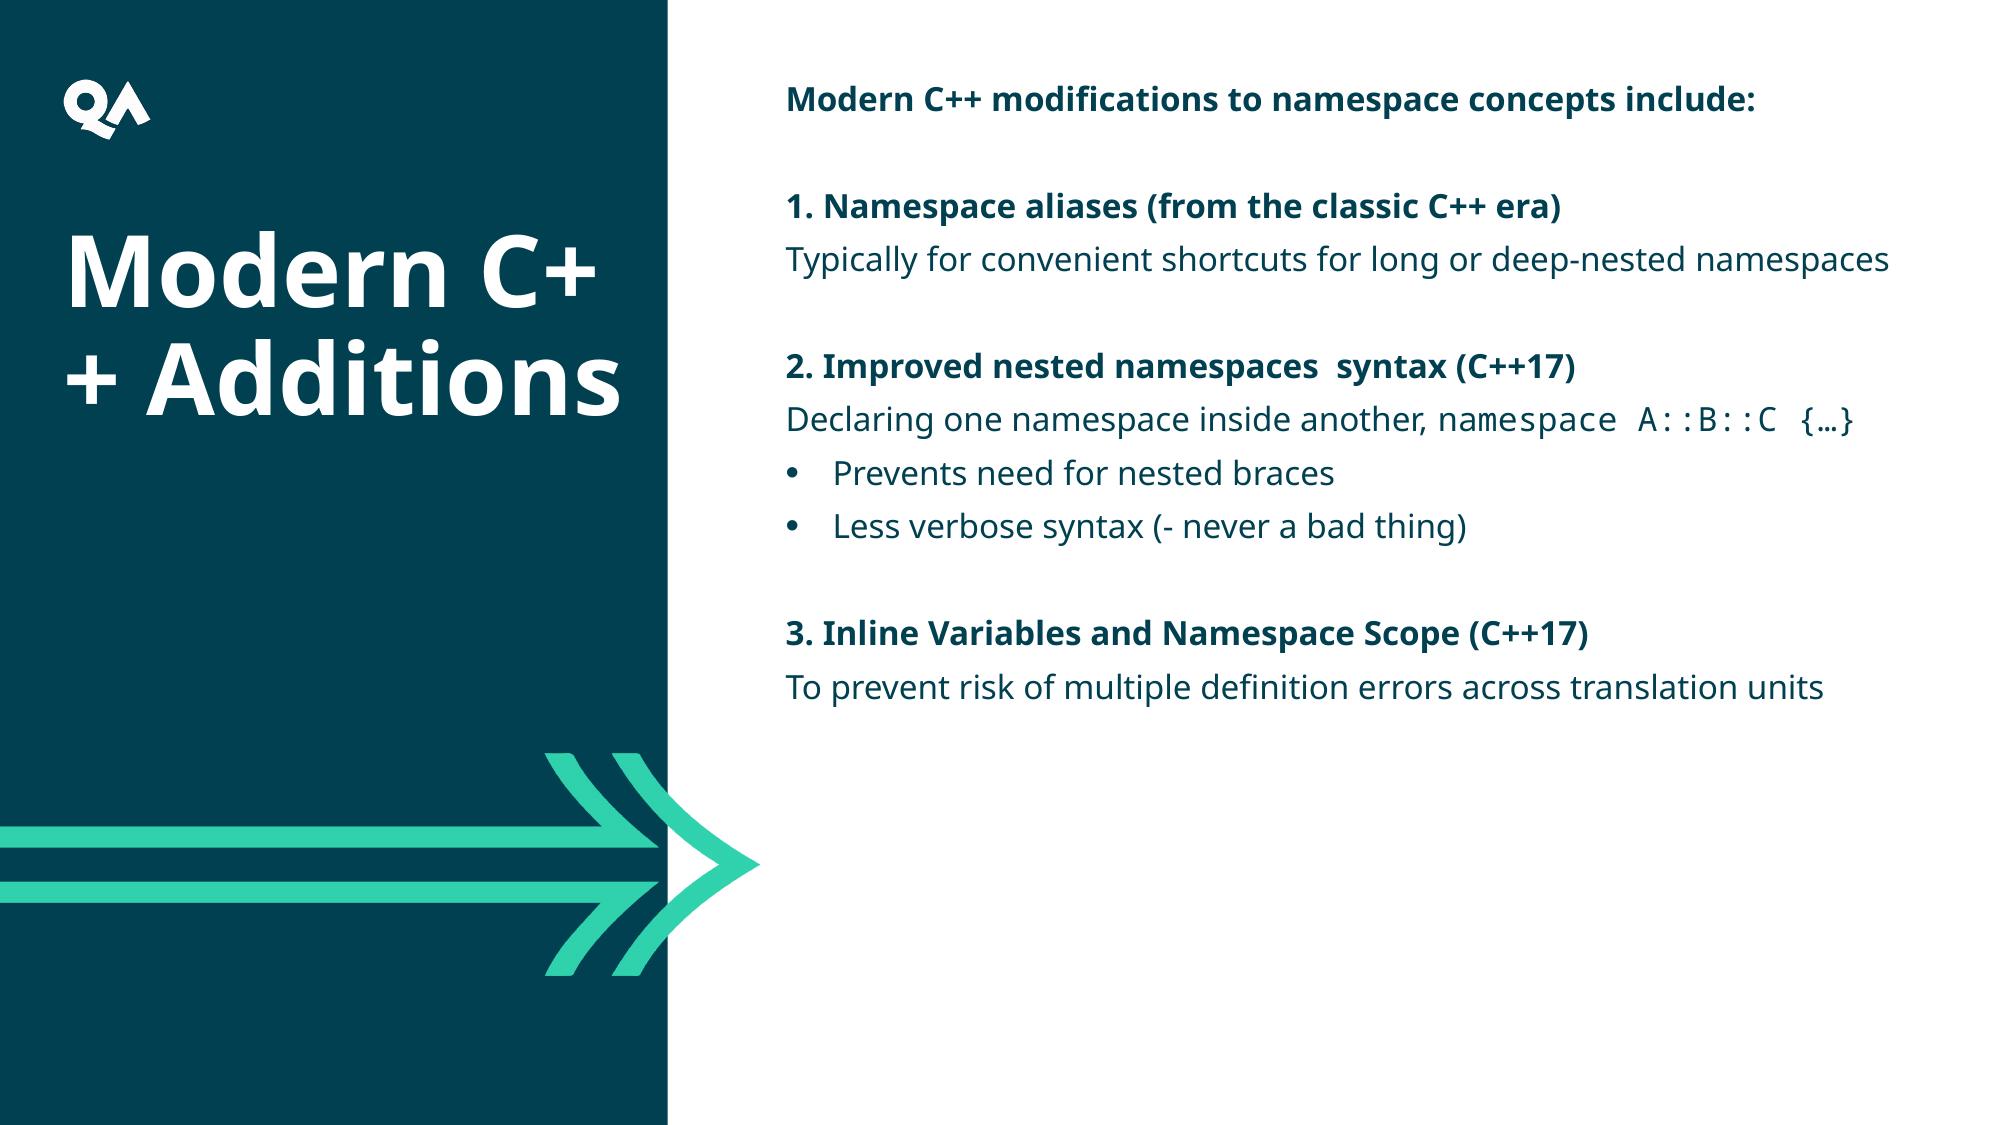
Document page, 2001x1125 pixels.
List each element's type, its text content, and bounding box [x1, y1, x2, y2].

list Modern C++ modifications to namespace concepts include: 1. Namespace aliases (from the classic C++ era) Typically for convenient shortcuts for long or deep-nested namespaces 2. Improved nested namespaces syntax (C++17) Declaring one namespace inside another, namespace A::B::C {…} Prevents need for nested braces Less verbose syntax (- never a bad thing) 3. Inline Variables and Namespace Scope (C++17) To prevent risk of multiple definition errors across translation units [785, 77, 1937, 750]
picture [613, 727, 775, 995]
list Modern C++ Additions [63, 221, 628, 673]
picture [0, 754, 657, 847]
picture [64, 80, 114, 139]
picture [107, 83, 149, 124]
picture [0, 882, 657, 975]
